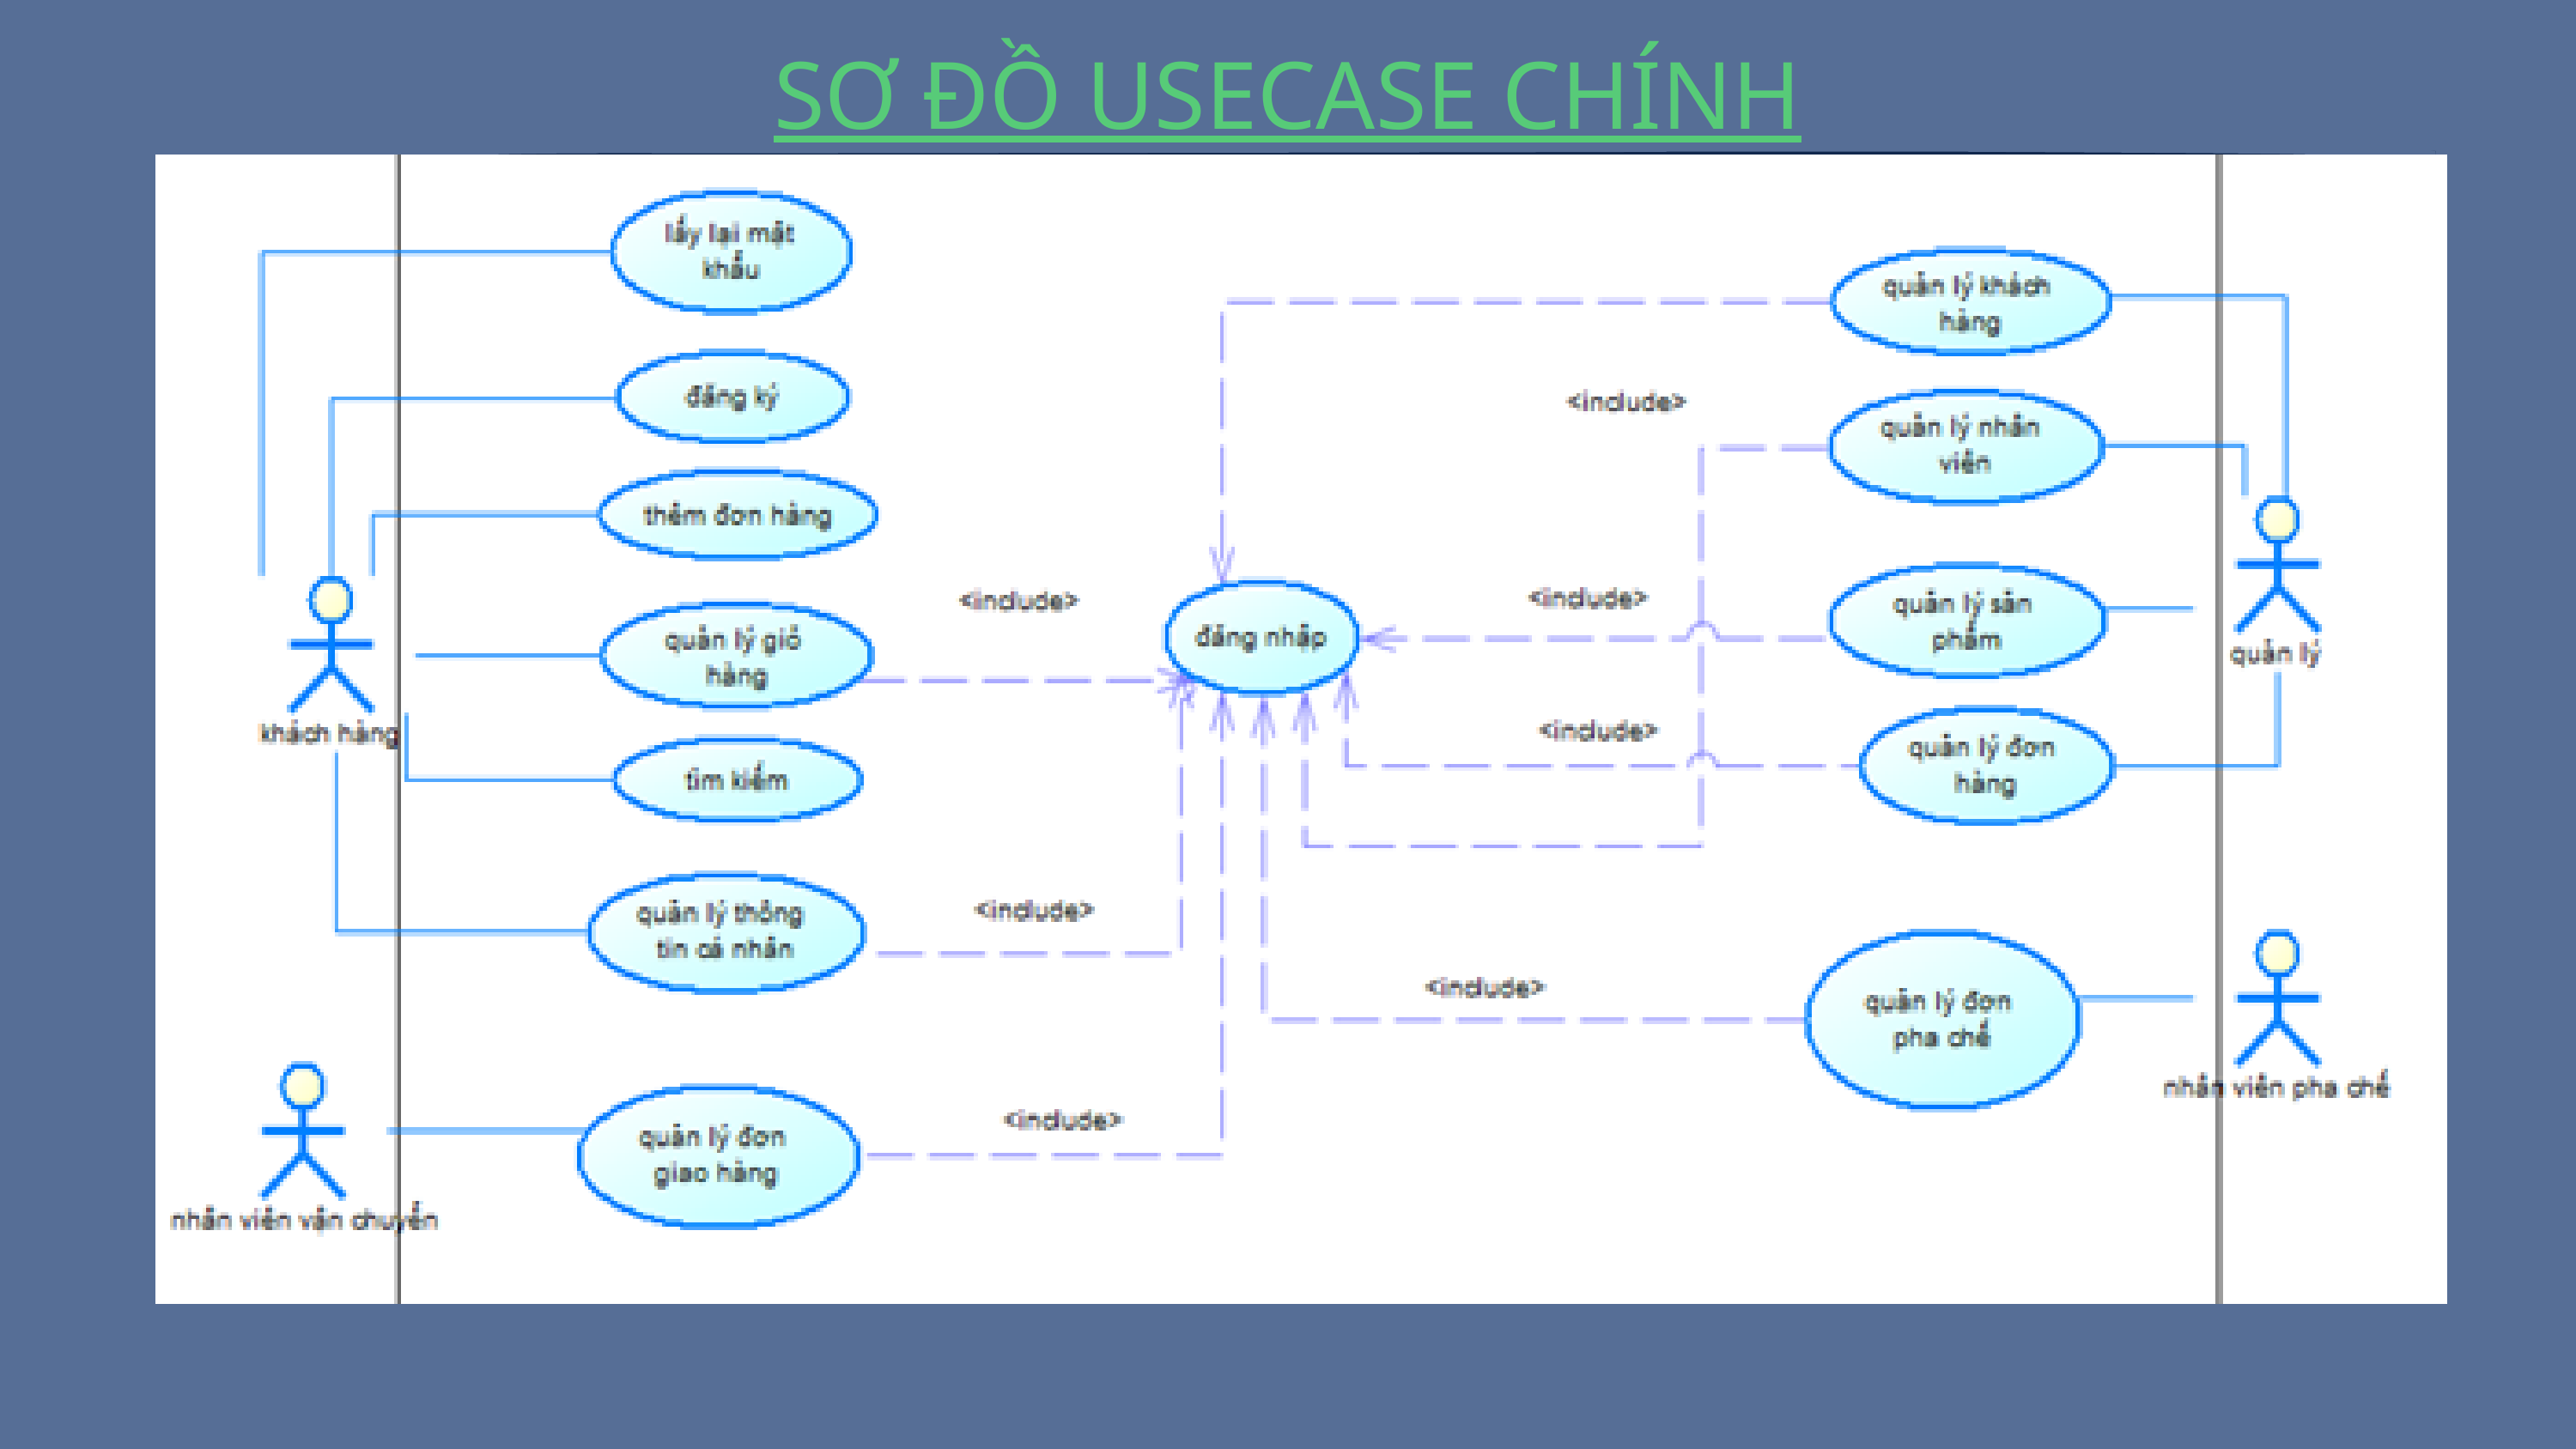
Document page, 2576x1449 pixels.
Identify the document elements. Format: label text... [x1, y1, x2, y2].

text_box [158, 144, 2445, 153]
text_box SƠ ĐỒ USECASE CHÍNH [726, 17, 1850, 142]
picture [155, 155, 2447, 1304]
